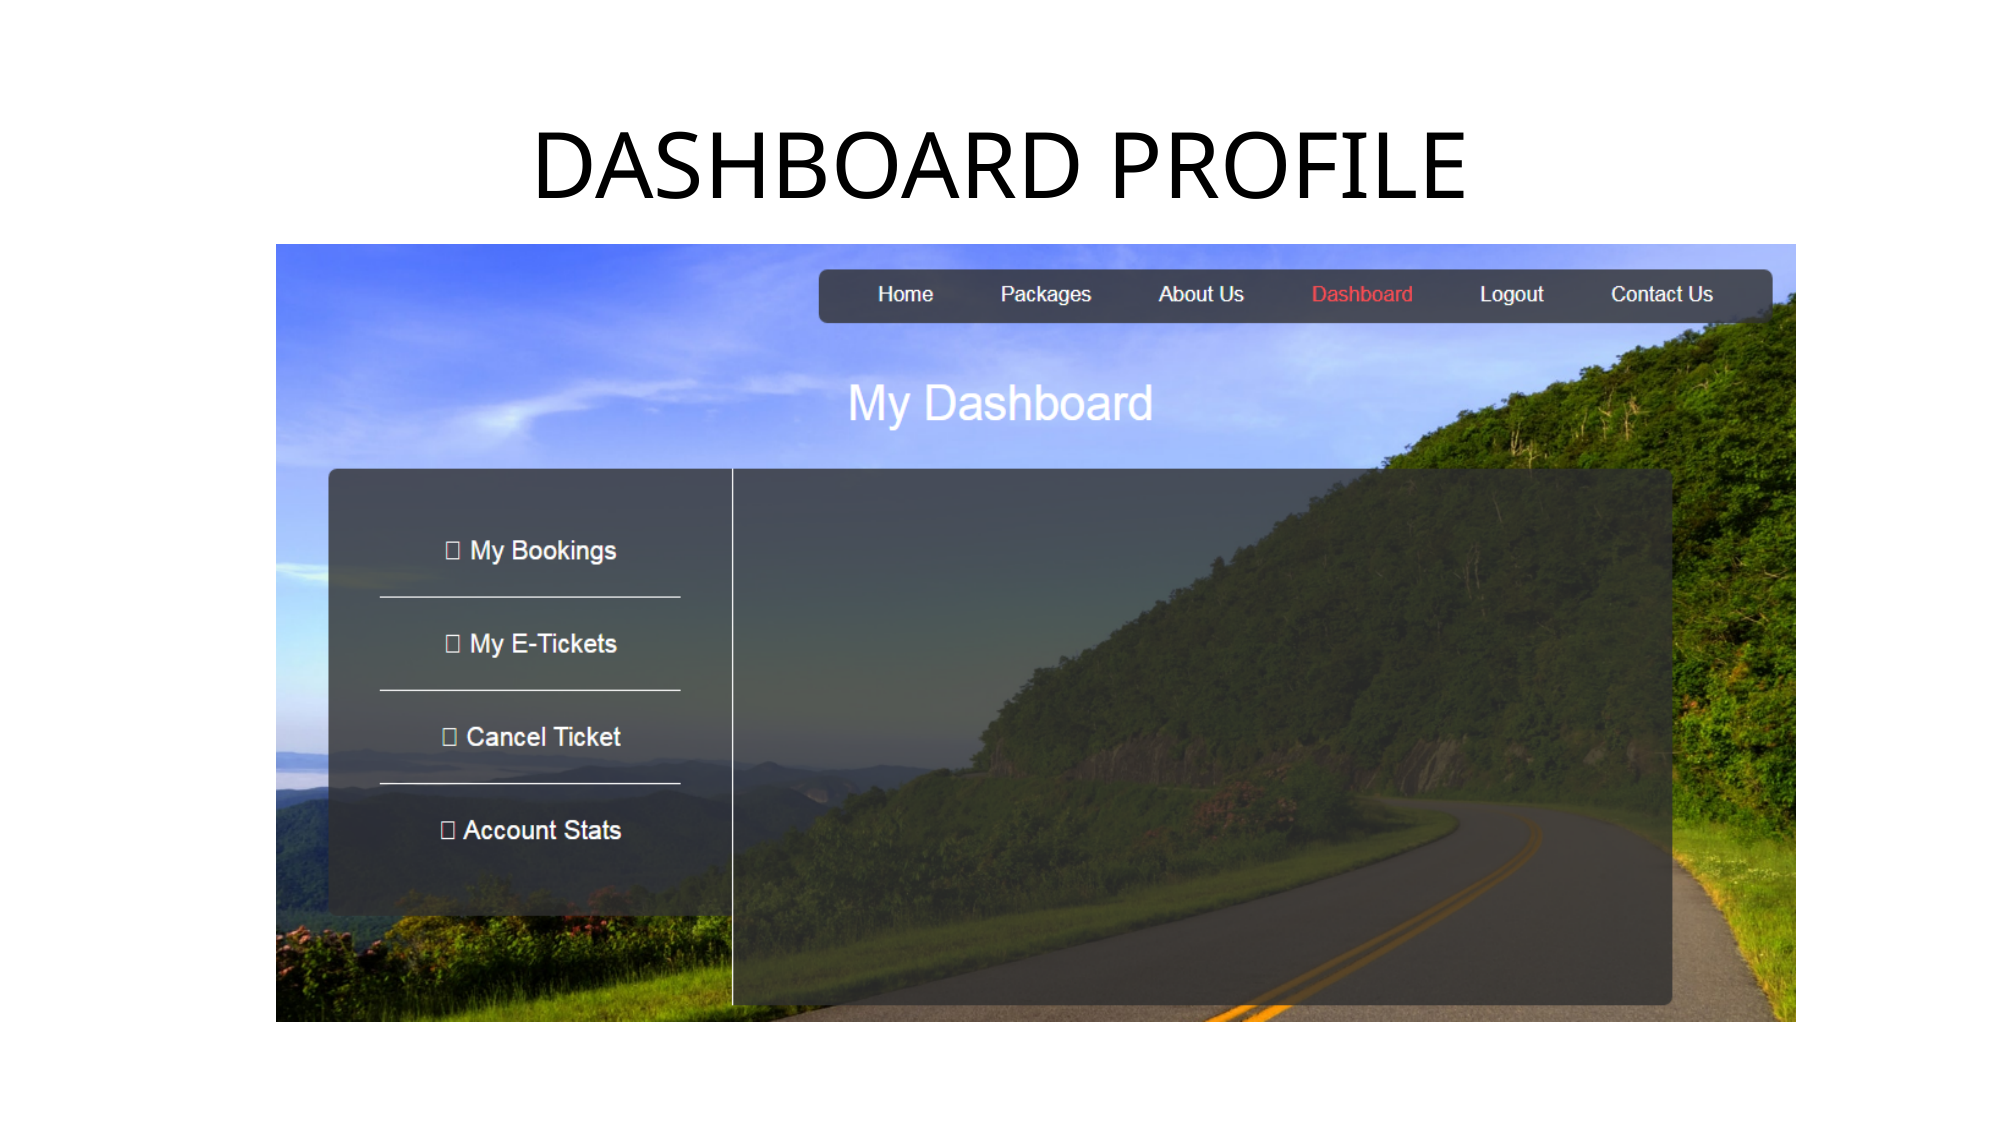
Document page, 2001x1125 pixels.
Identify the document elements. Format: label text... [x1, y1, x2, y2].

title DASHBOARD PROFILE [137, 59, 1863, 278]
picture [276, 244, 1796, 1022]
